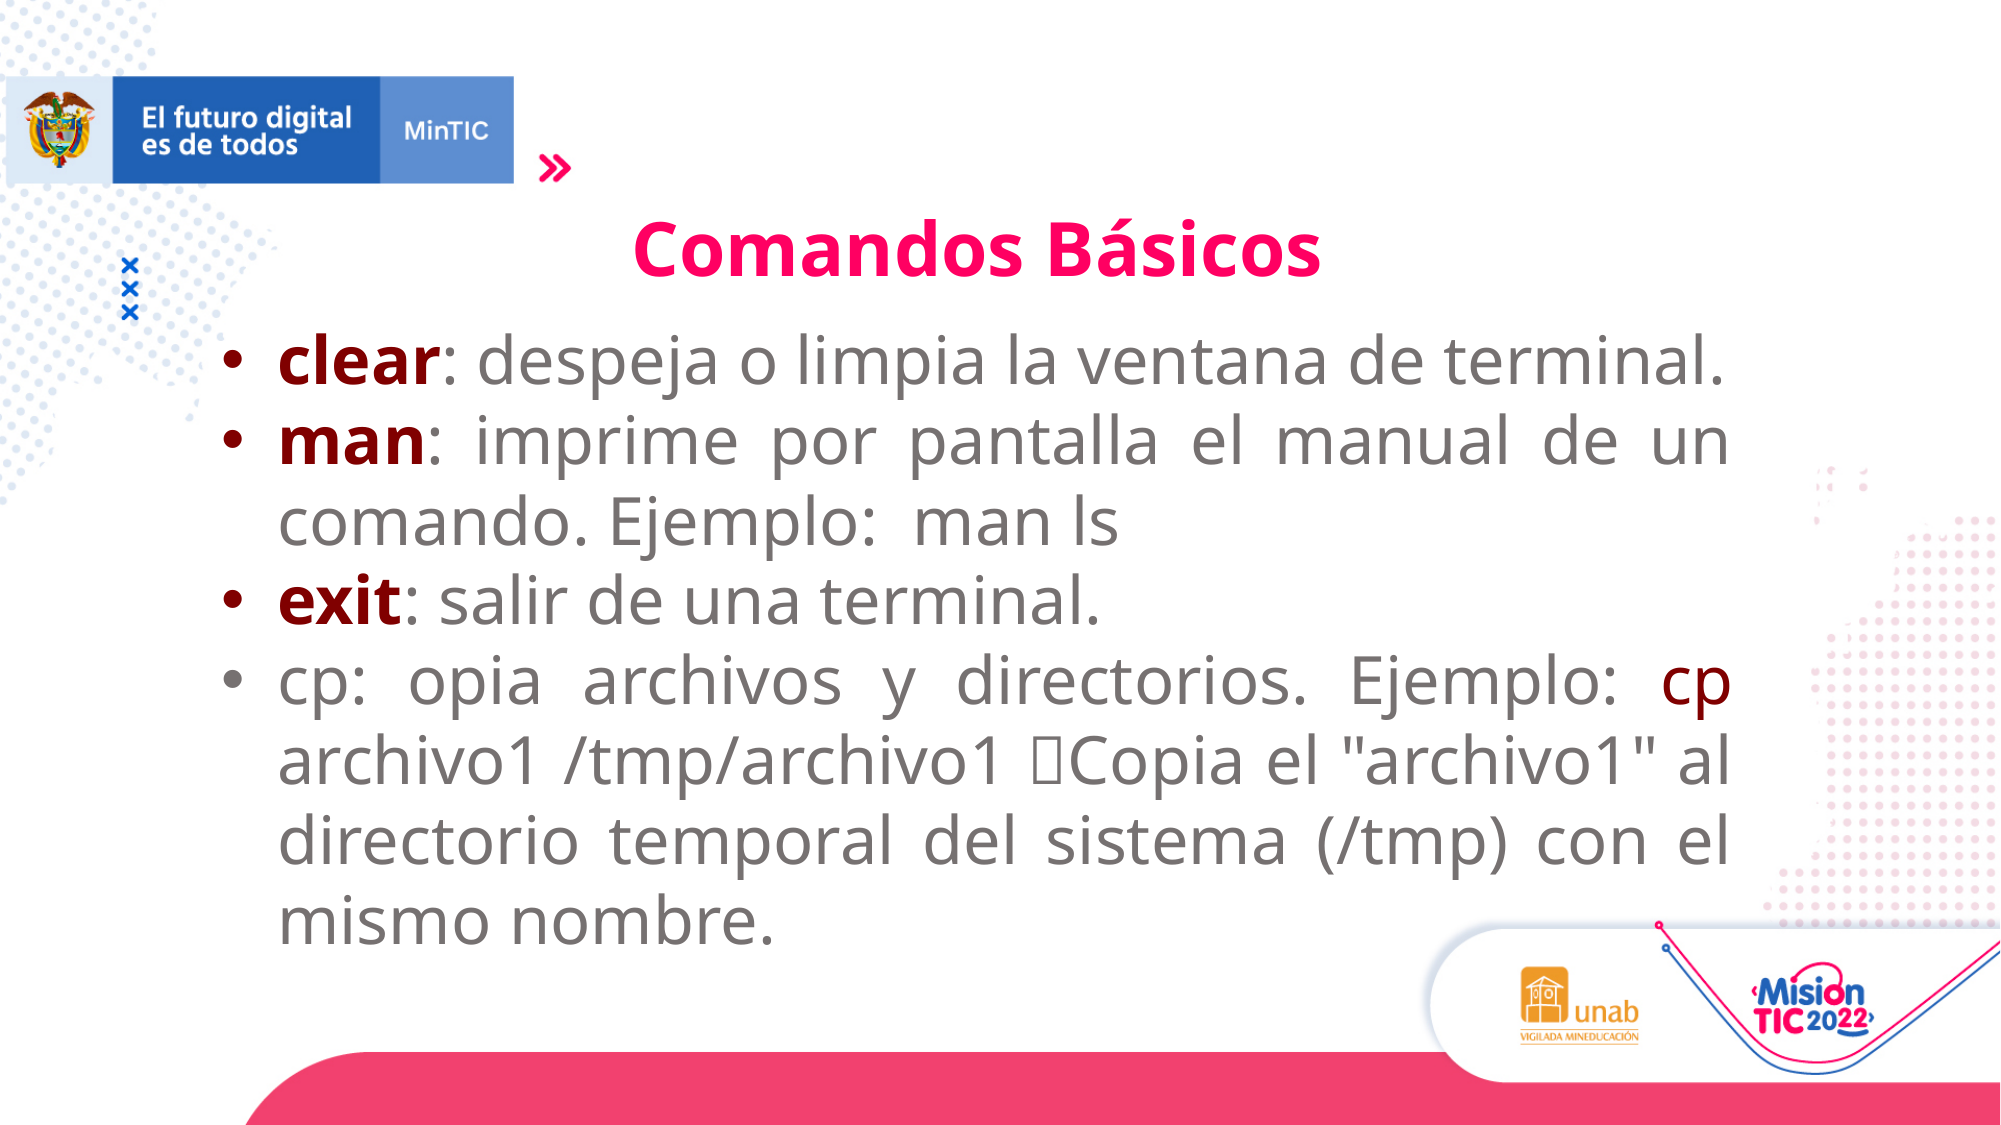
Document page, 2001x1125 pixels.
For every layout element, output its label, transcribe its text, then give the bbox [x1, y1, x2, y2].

picture [0, 0, 2001, 1125]
text_box clear: despeja o limpia la ventana de terminal. man: imprime por pantalla el manual de un comando. Ejemplo: man ls exit: salir de una terminal. cp: opia archivos y directorios. Ejemplo: cp archivo1 /tmp/archivo1 Copia el "archivo1" al directorio temporal del sistema (/tmp) con el mismo nombre. [206, 310, 1749, 966]
text_box Comandos Básicos [268, 194, 1686, 300]
